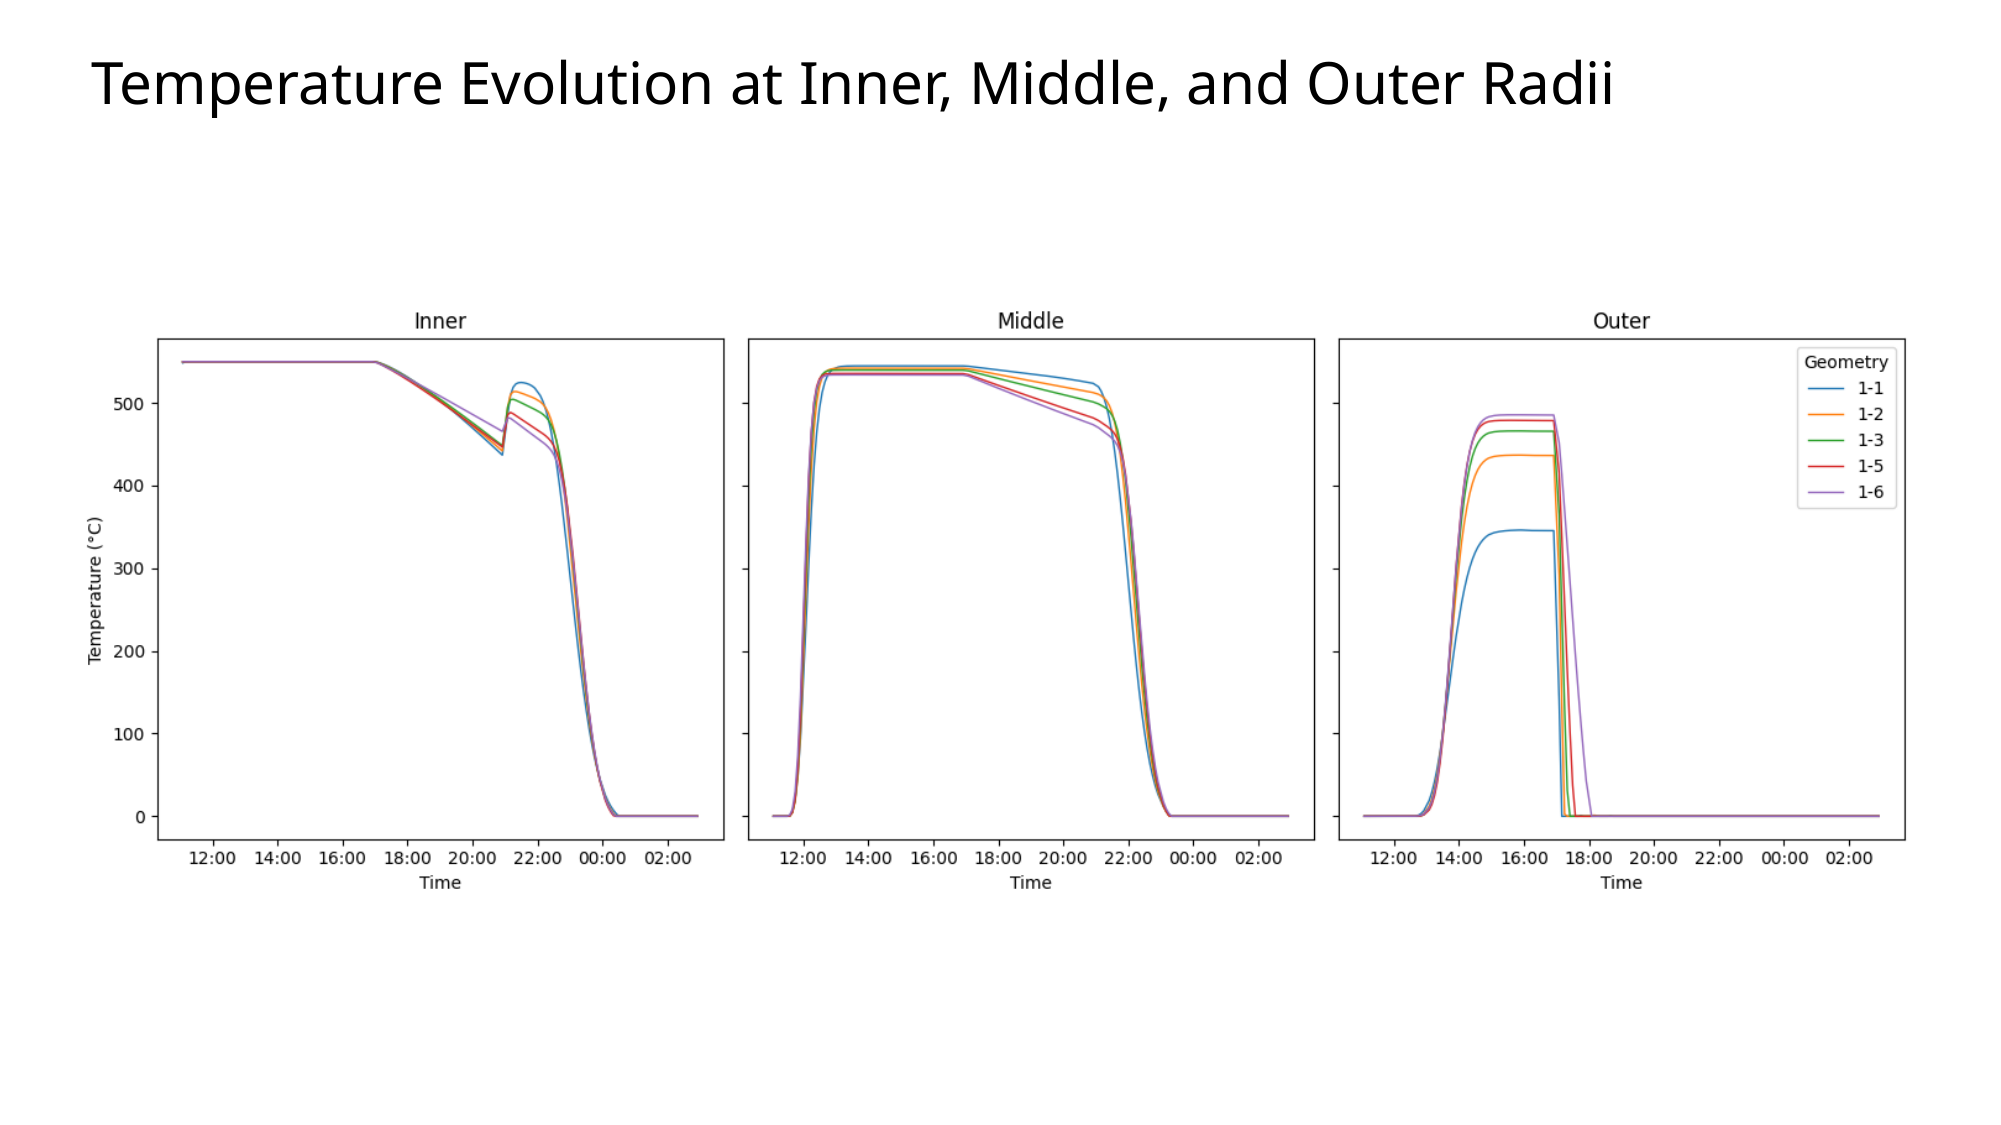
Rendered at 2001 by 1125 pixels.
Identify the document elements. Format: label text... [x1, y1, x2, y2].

title Temperature Evolution at Inner, Middle, and Outer Radii [76, 0, 1802, 195]
picture [76, 299, 1917, 905]
